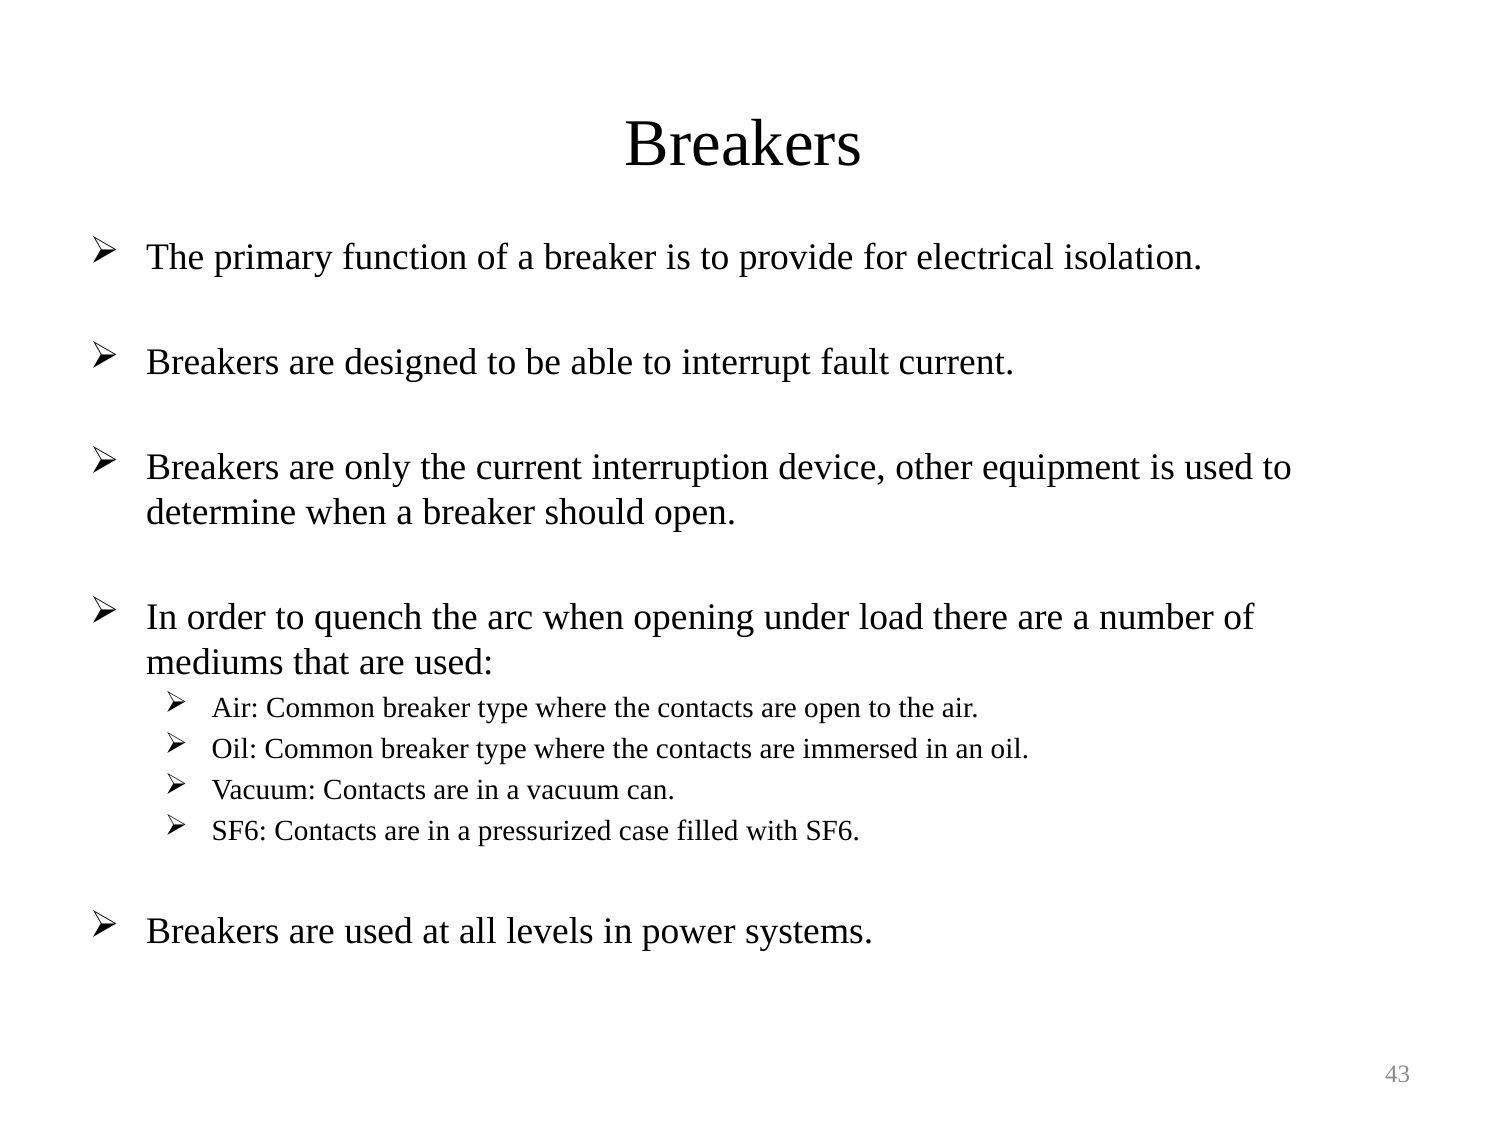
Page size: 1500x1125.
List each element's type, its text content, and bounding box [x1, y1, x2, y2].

title Breakers [37, 45, 1450, 233]
slide_number 43 [1074, 1042, 1425, 1103]
text_box The primary function of a breaker is to provide for electrical isolation. Breakers are designed to be able to interrupt fault current. Breakers are only the current interruption device, other equipment is used to determine when a breaker should open. In order to quench the arc when opening under load there are a number of mediums that are used: Air: Common breaker type where the contacts are open to the air. Oil: Common breaker type where the contacts are immersed in an oil. Vacuum: Contacts are in a vacuum can. SF6: Contacts are in a pressurized case filled with SF6. Breakers are used at all levels in power systems. [74, 224, 1413, 1050]
text_box [49, 200, 1463, 1125]
